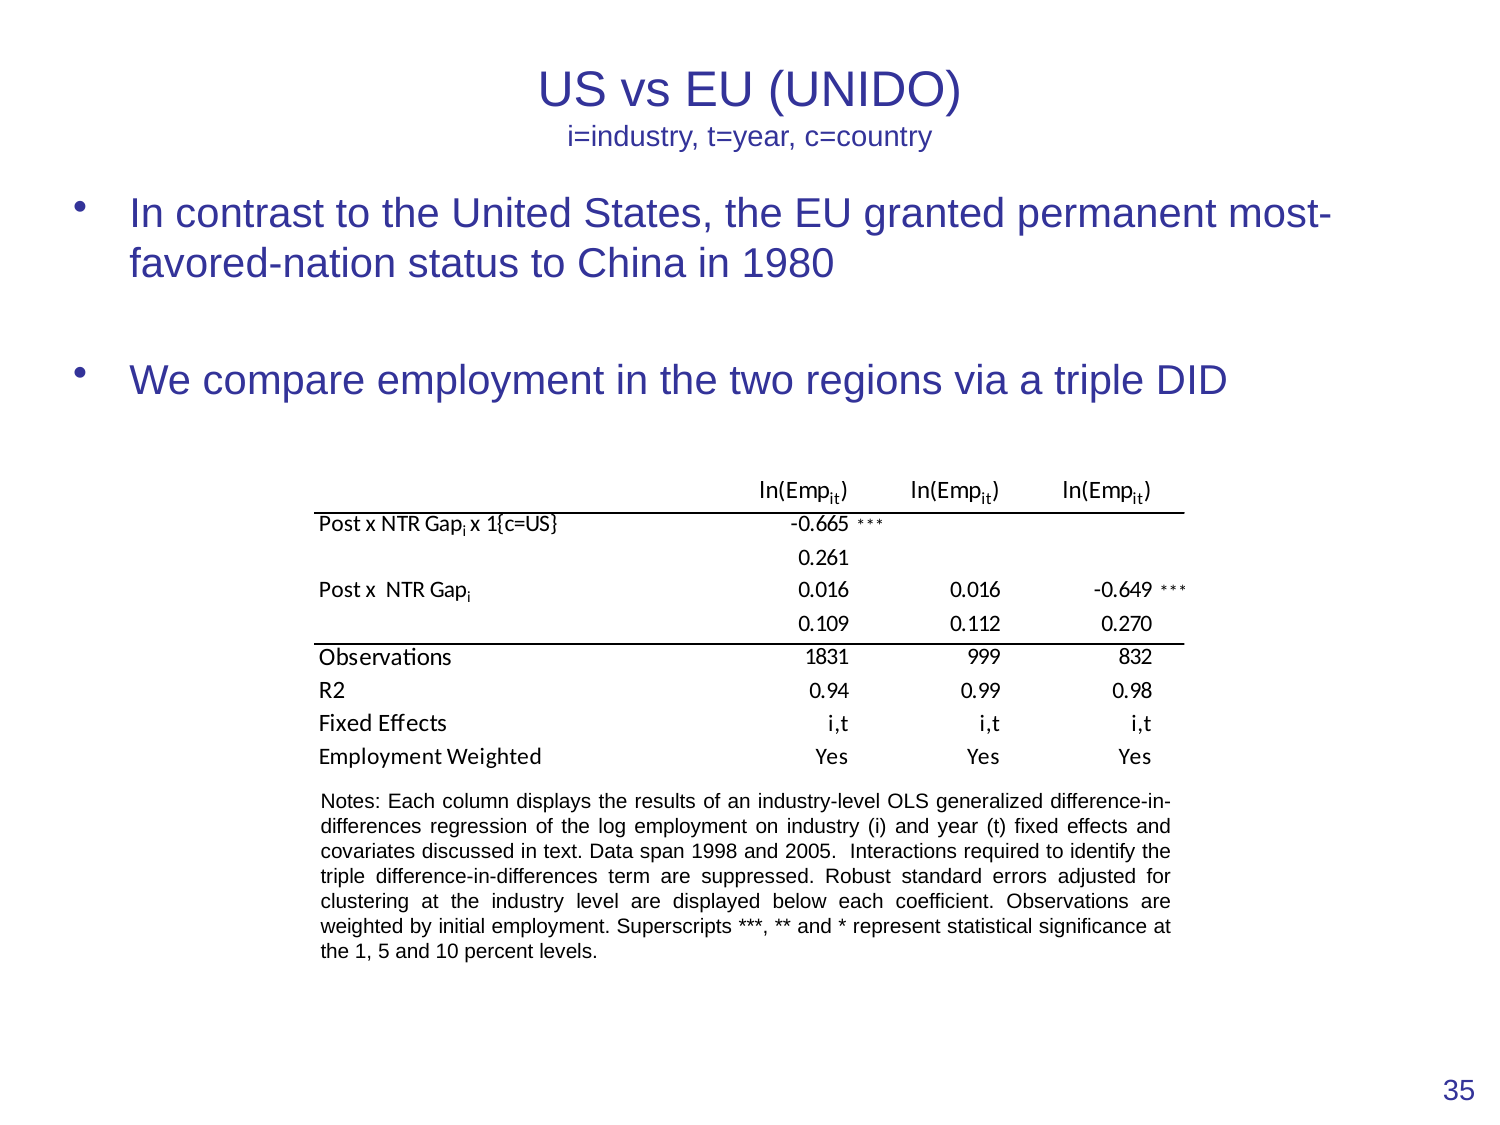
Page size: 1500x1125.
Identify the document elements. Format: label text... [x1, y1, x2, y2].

title US vs EU (UNIDO) i=industry, t=year, c=country [57, 44, 1443, 165]
text_box Notes: Each column displays the results of an industry-level OLS generalized difference-in-differences regression of the log employment on industry (i) and year (t) fixed effects and covariates discussed in text. Data span 1998 and 2005. Interactions required to identify the triple difference-in-differences term are suppressed. Robust standard errors adjusted for clustering at the industry level are displayed below each coefficient. Observations are weighted by initial employment. Superscripts ***, ** and * represent statistical significance at the 1, 5 and 10 percent levels. [305, 780, 1186, 970]
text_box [313, 479, 1187, 777]
list In contrast to the United States, the EU granted permanent most-favored-nation status to China in 1980 We compare employment in the two regions via a triple DID [57, 178, 1443, 512]
slide_number 35 [1408, 1028, 1491, 1108]
